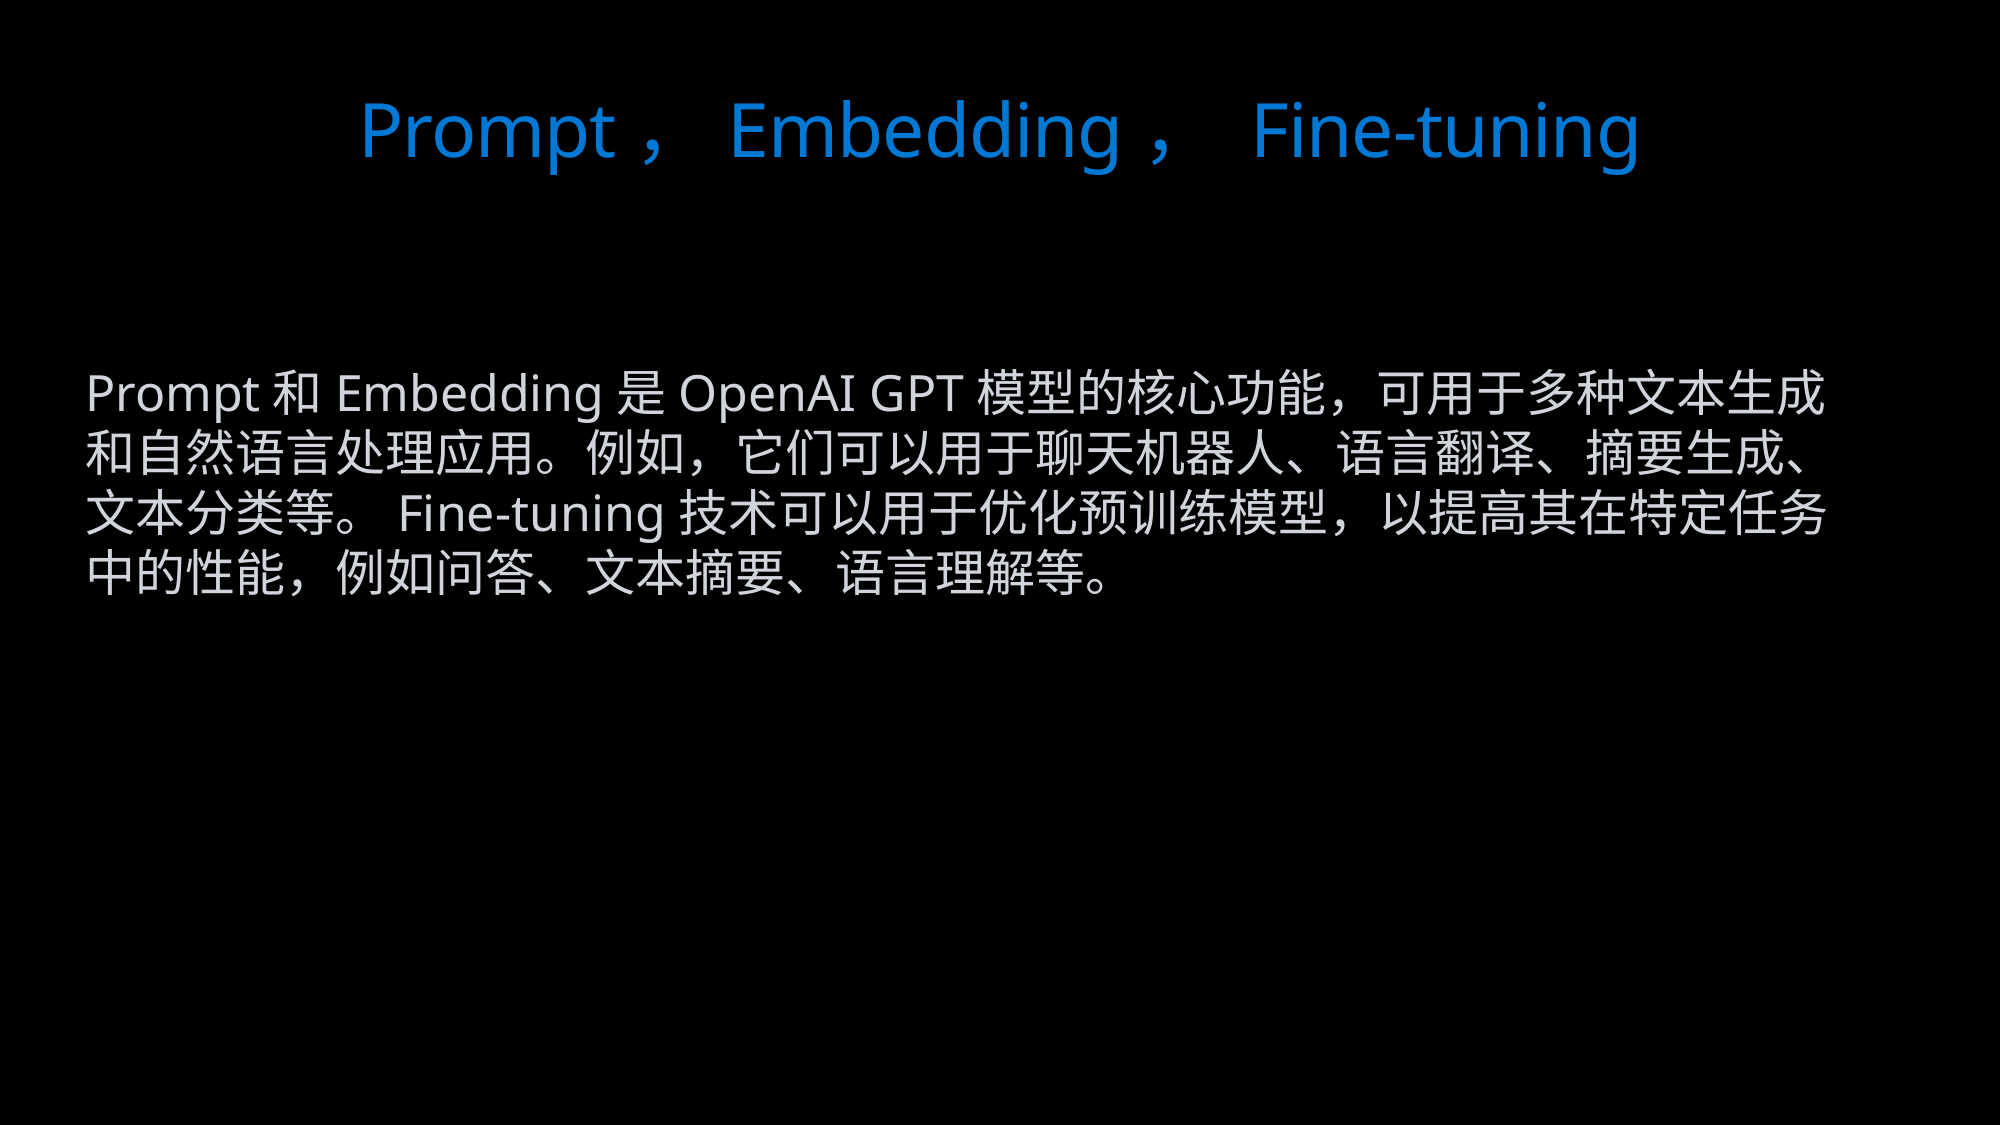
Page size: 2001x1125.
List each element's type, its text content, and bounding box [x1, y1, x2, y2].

text_box Prompt和Embedding是OpenAI GPT模型的核心功能，可用于多种文本生成和自然语言处理应用。例如，它们可以用于聊天机器人、语言翻译、摘要生成、文本分类等。Fine-tuning技术可以用于优化预训练模型，以提高其在特定任务中的性能，例如问答、文本摘要、语言理解等。 [69, 216, 1853, 746]
text_box Prompt，Embedding， Fine-tuning [96, 75, 1904, 166]
